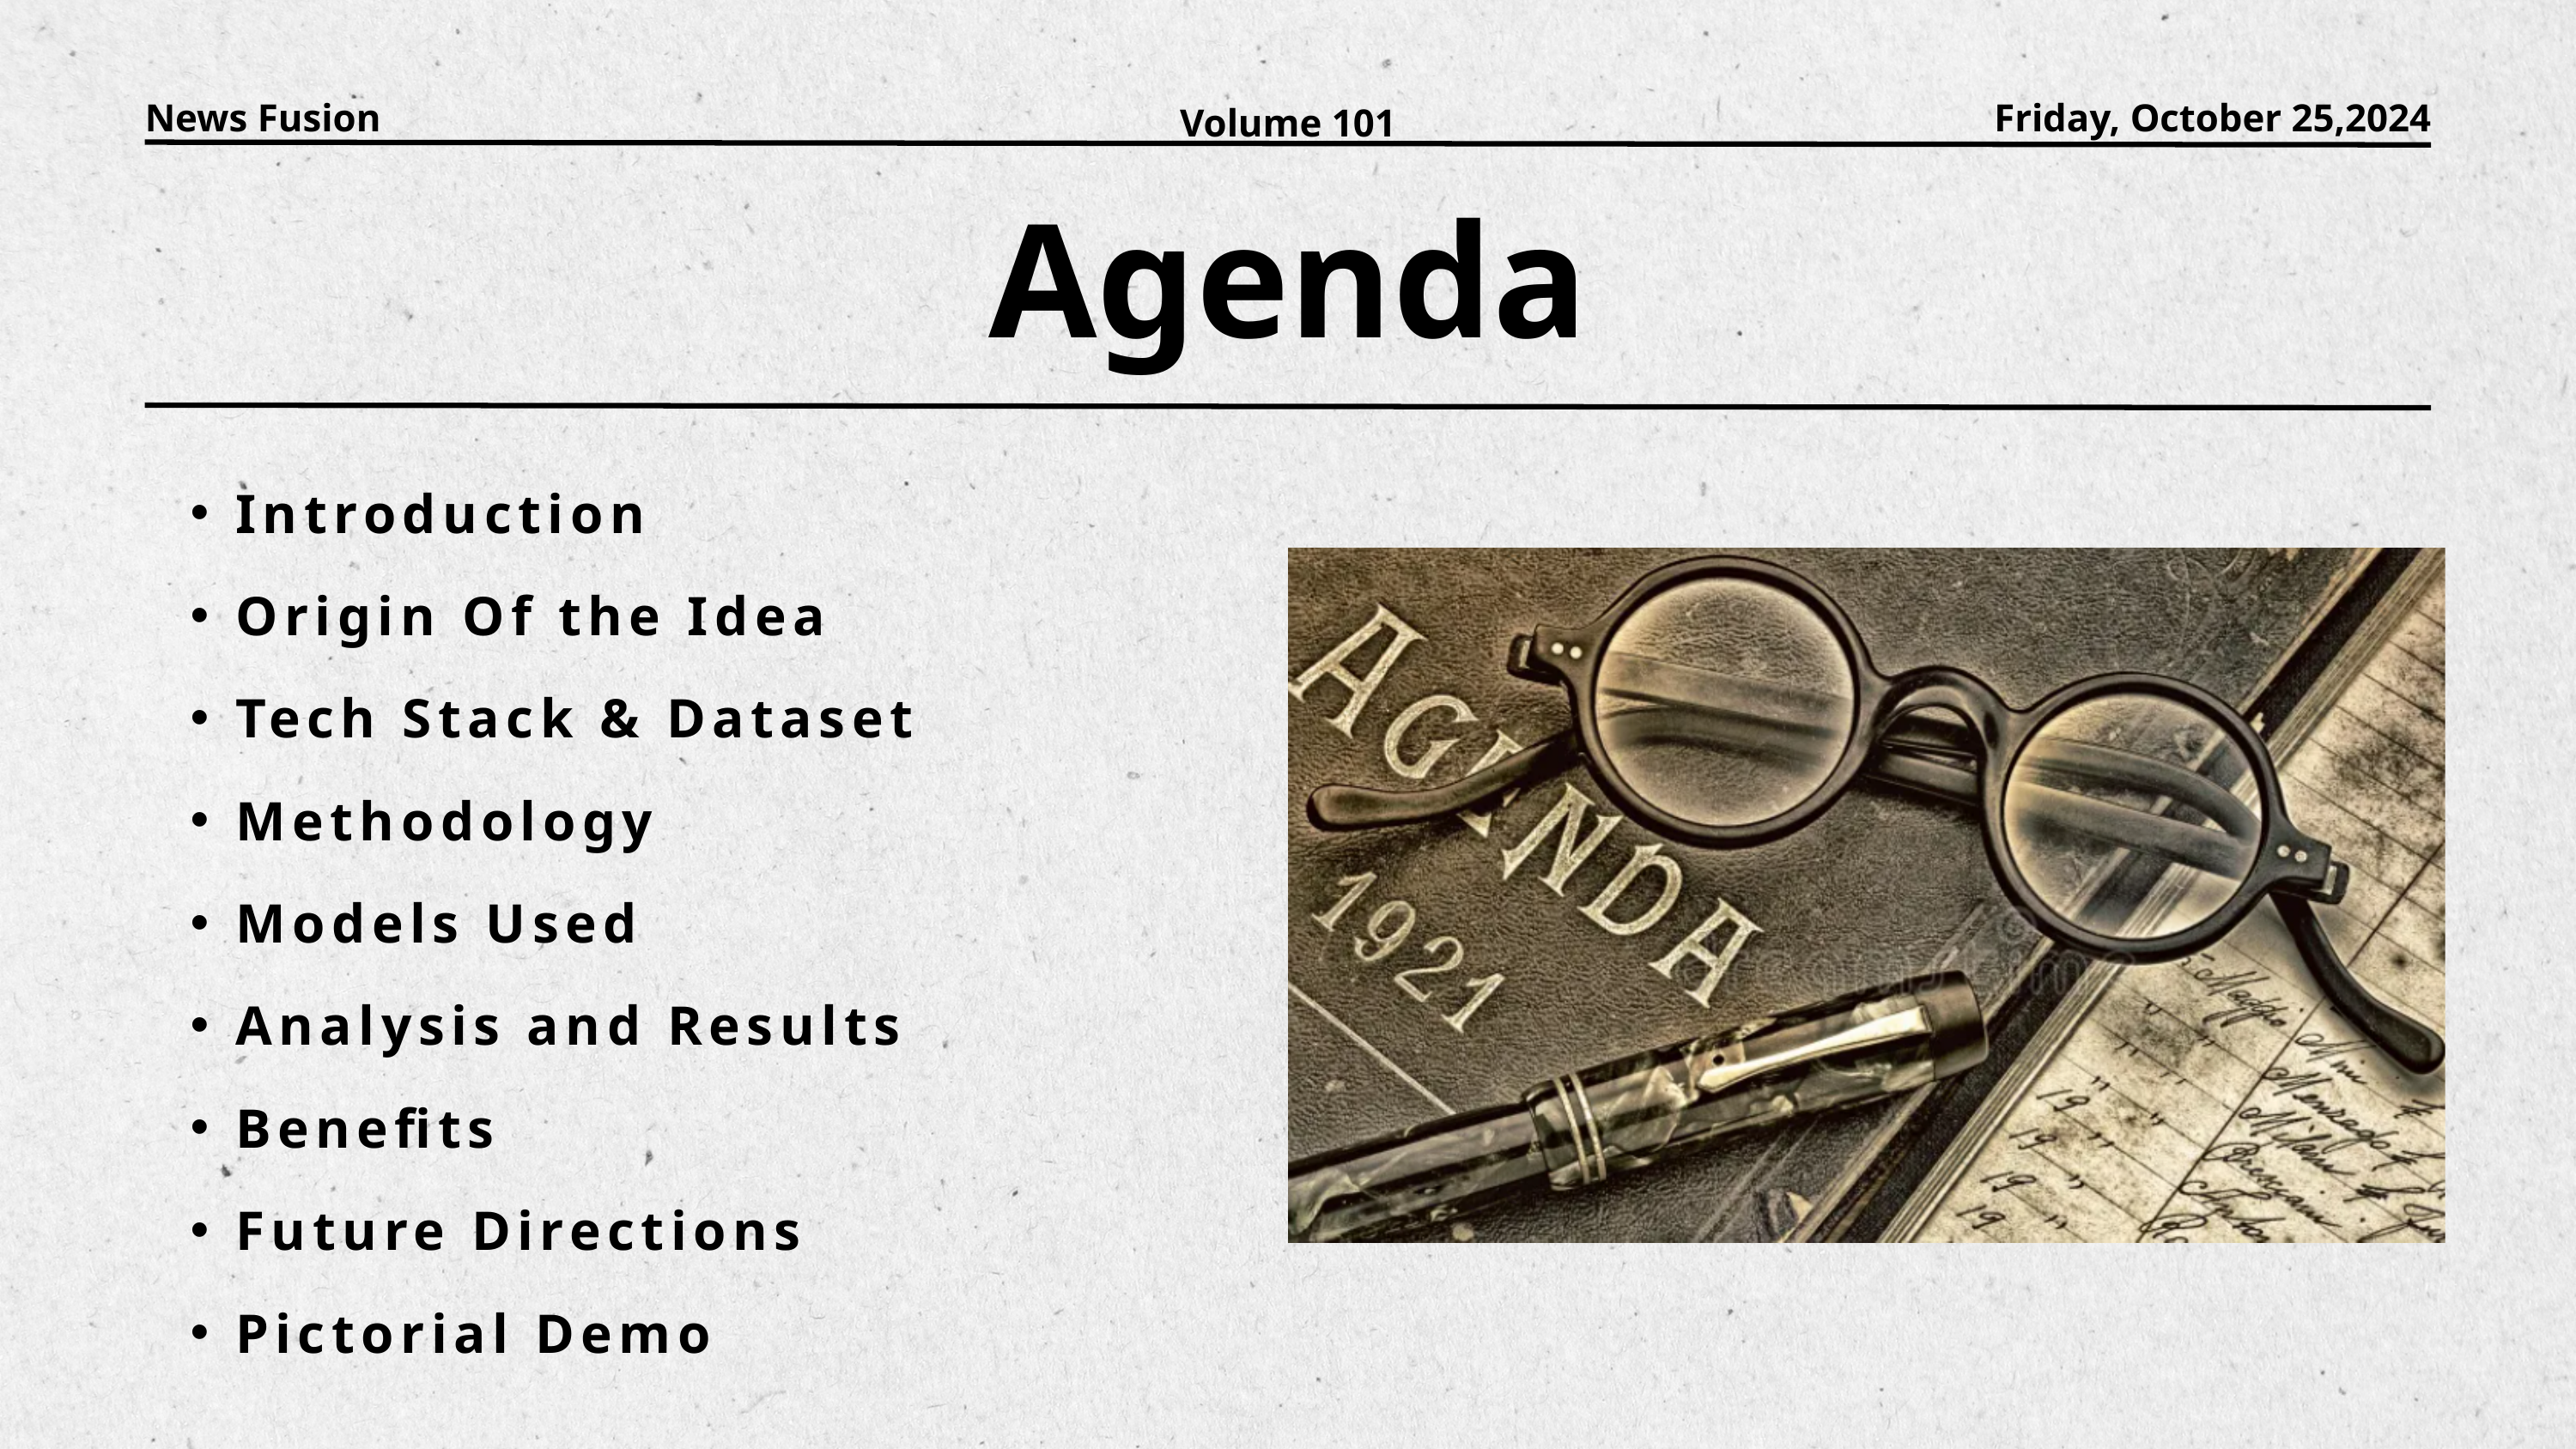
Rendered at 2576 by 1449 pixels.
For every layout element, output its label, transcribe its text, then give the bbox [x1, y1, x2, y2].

text_box Volume 101 [1058, 92, 1518, 145]
text_box News Fusion [144, 86, 605, 140]
text_box [1287, 548, 2445, 1243]
text_box Friday, October 25,2024 [1690, 86, 2432, 140]
text_box Agenda [144, 149, 2432, 370]
text_box Introduction Origin Of the Idea Tech Stack & Dataset Methodology Models Used Analysis and Results Benefits Future Directions Pictorial Demo [144, 441, 1059, 1364]
text_box [0, 0, 2576, 1449]
